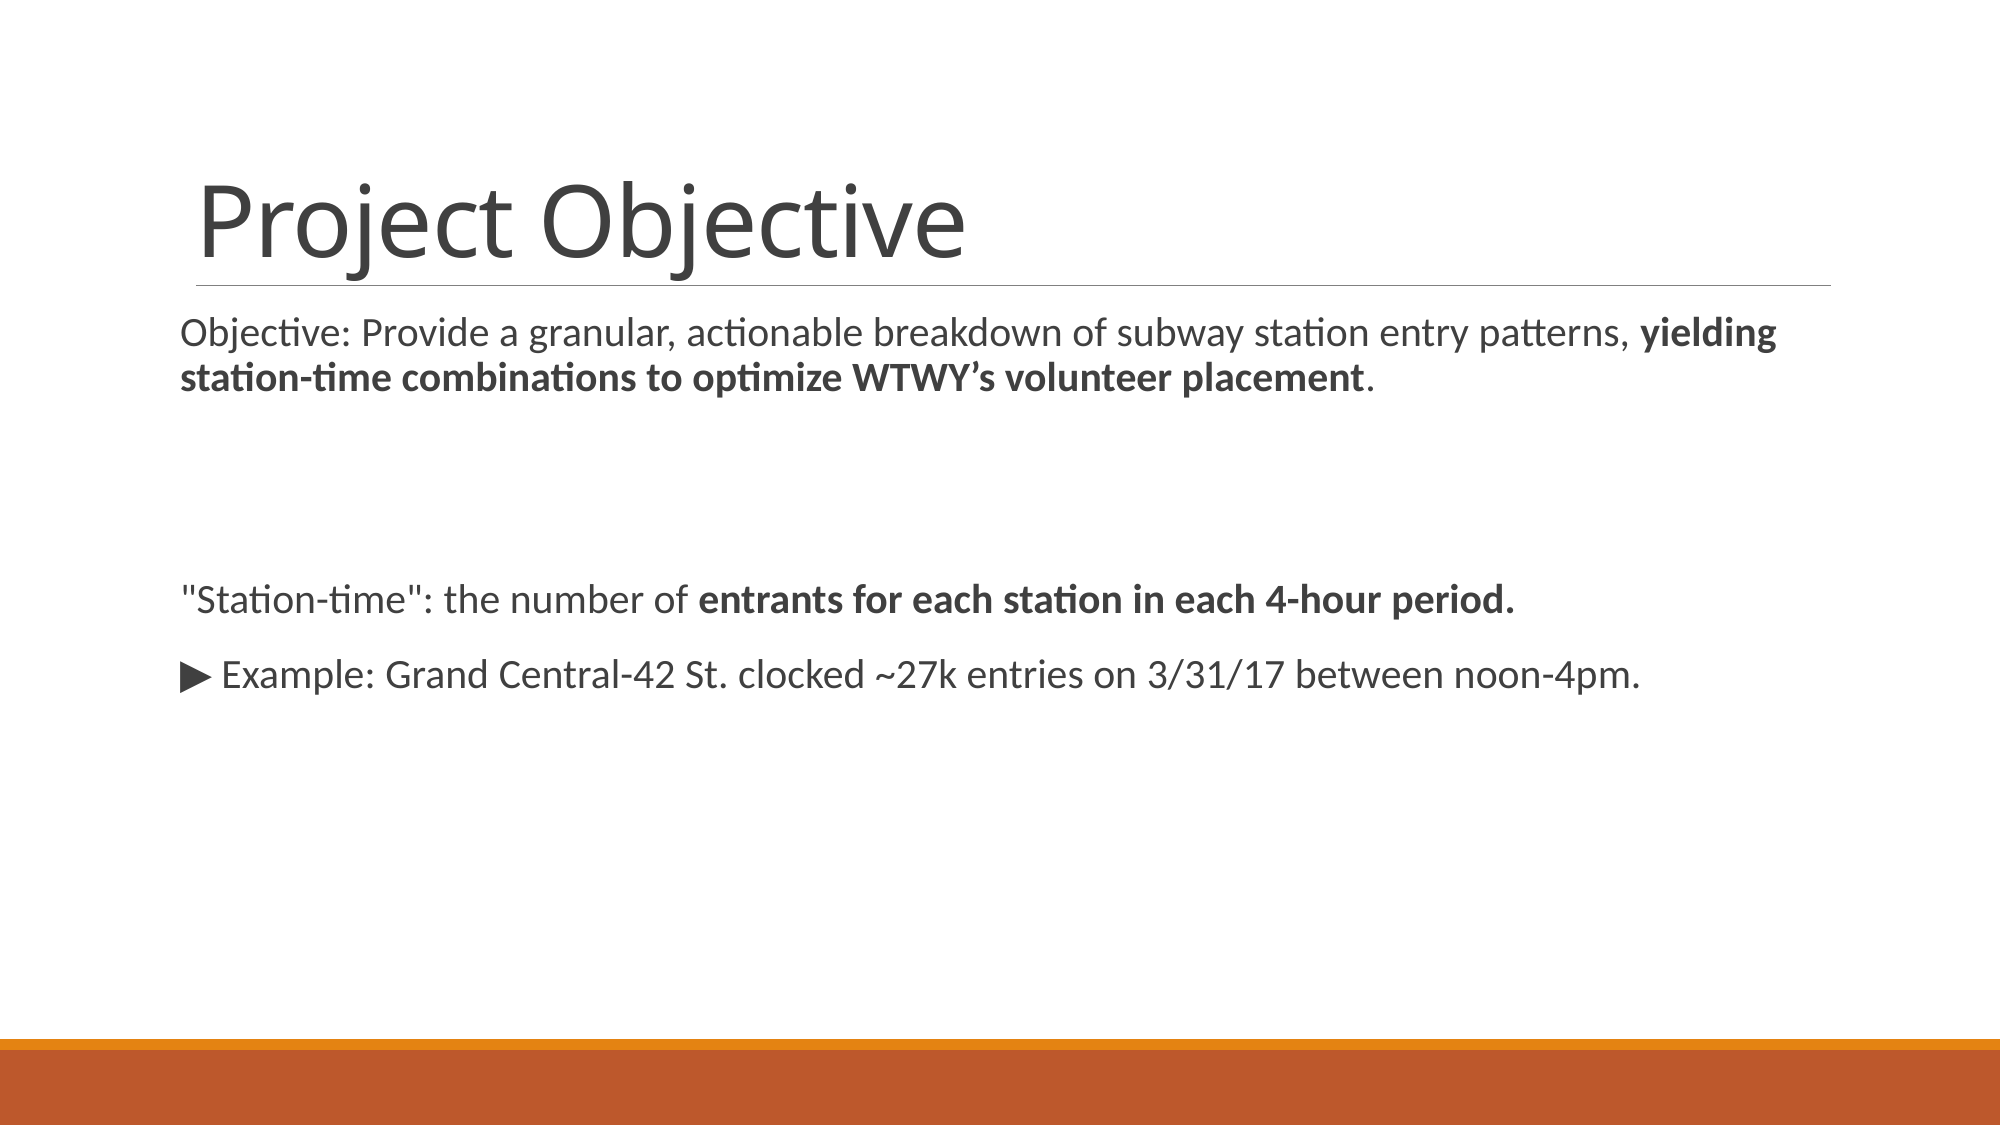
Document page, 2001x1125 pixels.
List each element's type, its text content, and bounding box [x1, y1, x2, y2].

title Project Objective [180, 47, 1830, 285]
list Objective: Provide a granular, actionable breakdown of subway station entry patterns, yielding station-time combinations to optimize WTWY’s volunteer placement. "Station-time": the number of entrants for each station in each 4-hour period. ▶️ Example: Grand Central-42 St. clocked ~27k entries on 3/31/17 between noon-4pm. [180, 302, 1830, 963]
